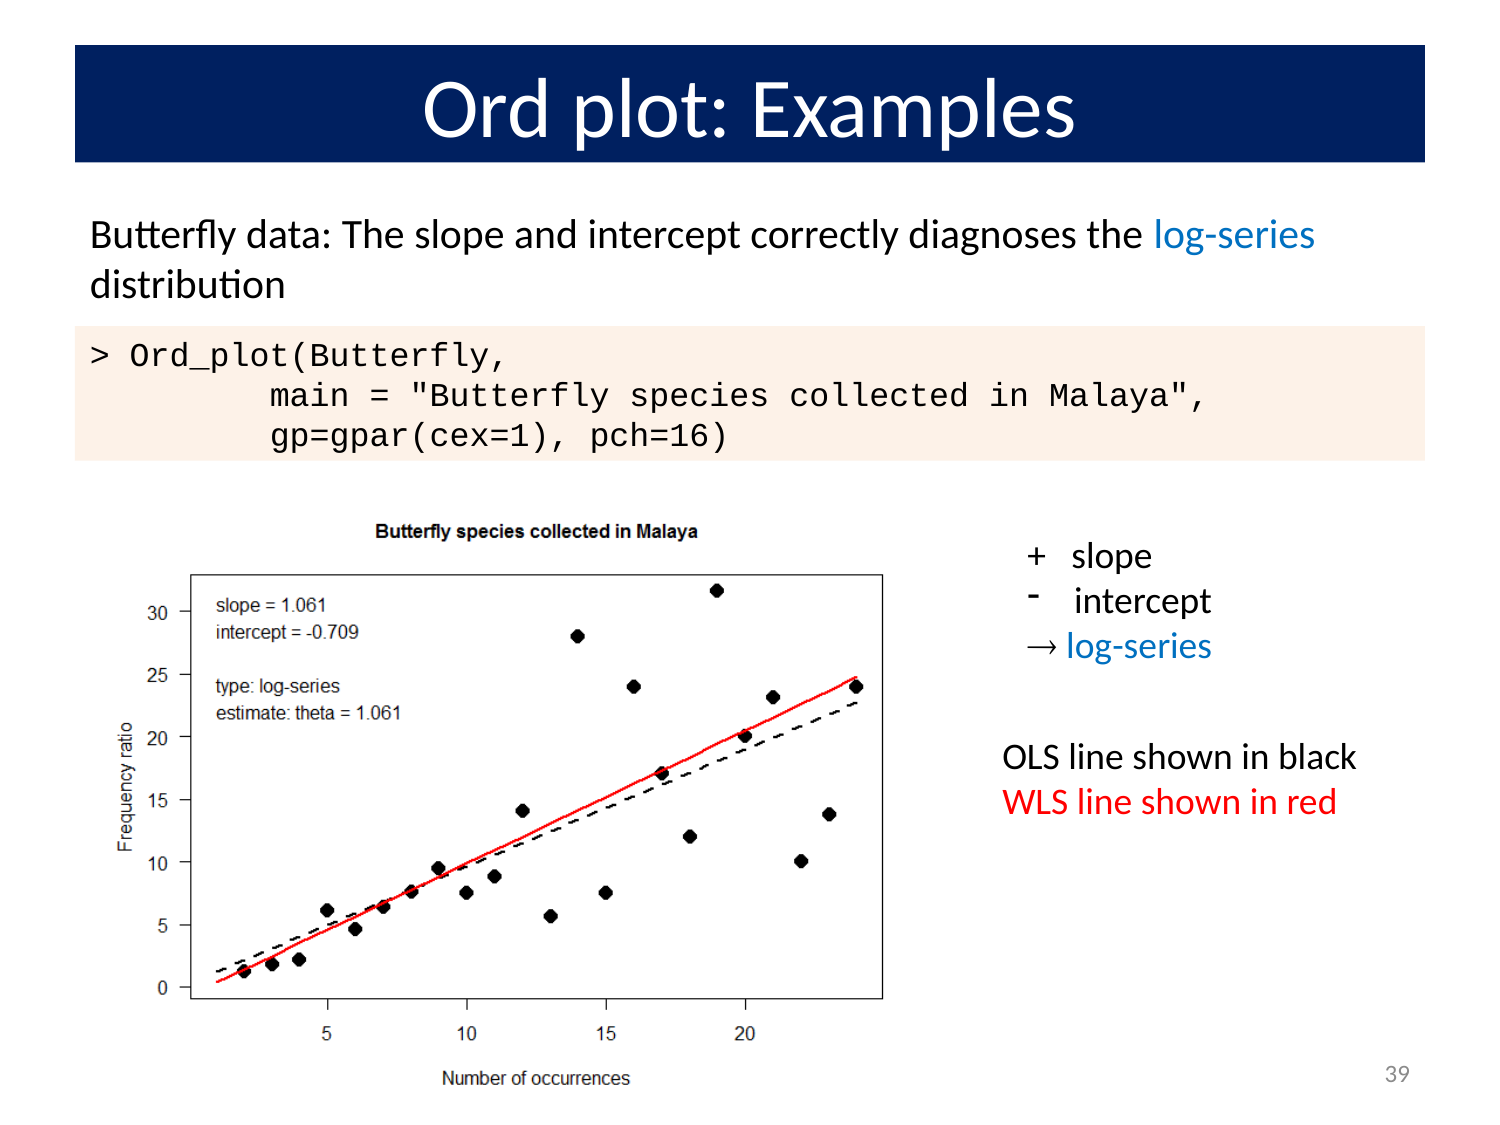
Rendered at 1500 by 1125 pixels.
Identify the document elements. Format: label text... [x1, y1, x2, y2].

picture [99, 483, 930, 1113]
title Ord plot: Examples [75, 45, 1425, 163]
slide_number 39 [1074, 1042, 1425, 1103]
text_box OLS line shown in black WLS line shown in red [987, 724, 1400, 830]
text_box > Ord_plot(Butterfly, main = "Butterfly species collected in Malaya", gp=gpar(cex=1), pch=16) [74, 326, 1425, 461]
text_box + slope intercept  log-series [1012, 523, 1425, 674]
text_box Butterfly data: The slope and intercept correctly diagnoses the log-series distribution [74, 199, 1425, 315]
